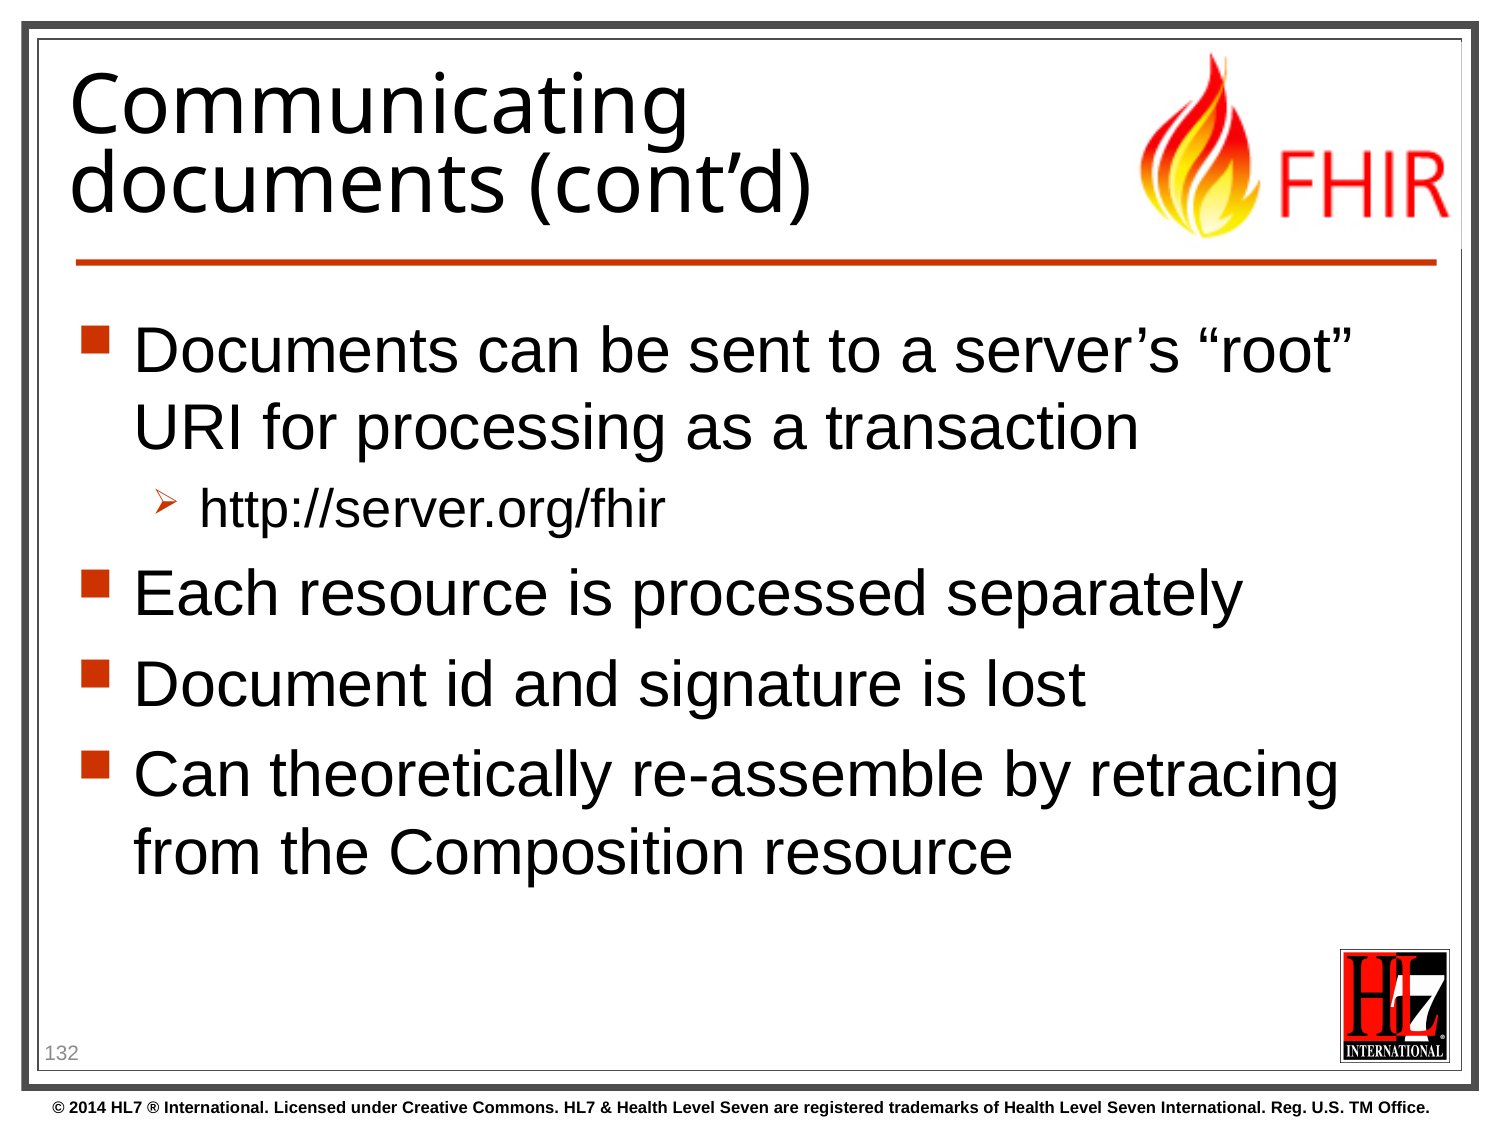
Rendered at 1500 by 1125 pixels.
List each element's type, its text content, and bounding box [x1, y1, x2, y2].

list Documents can be sent to a server’s “root” URI for processing as a transaction http://server.org/fhir Each resource is processed separately Document id and signature is lost Can theoretically re-assemble by retracing from the Composition resource [62, 299, 1438, 1035]
picture [1340, 949, 1450, 1063]
picture [1128, 42, 1462, 249]
slide_number 132 [29, 1034, 148, 1071]
title Communicating documents (cont’d) [53, 54, 1128, 244]
